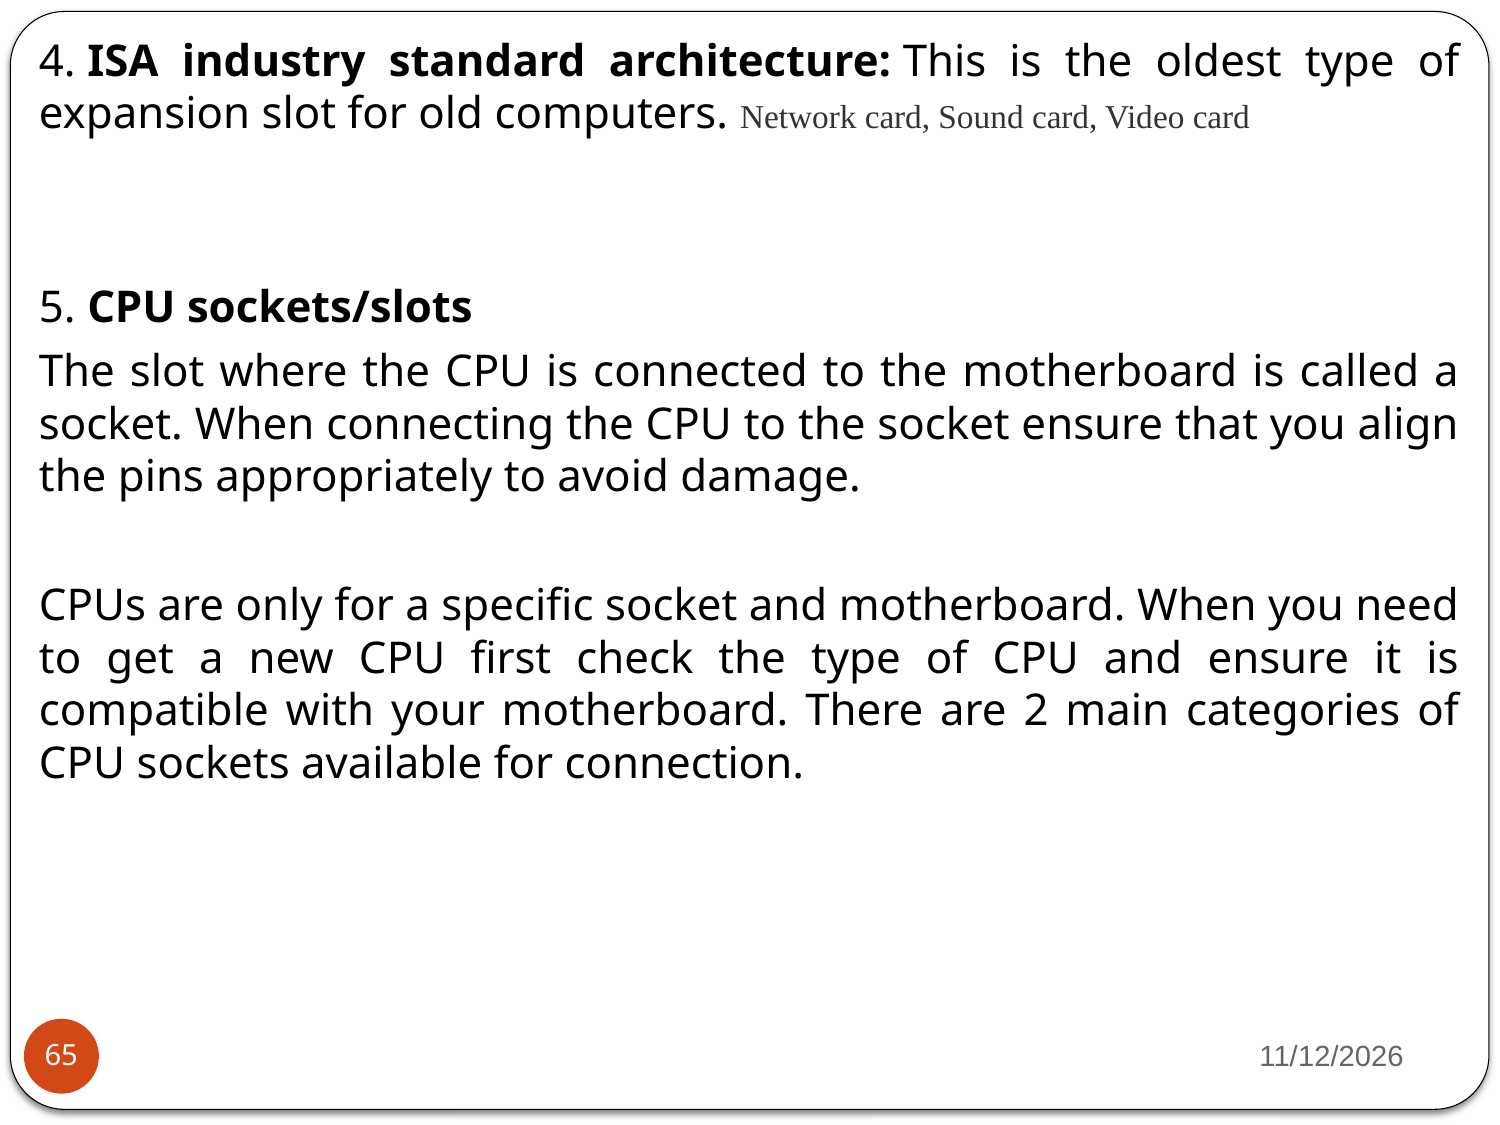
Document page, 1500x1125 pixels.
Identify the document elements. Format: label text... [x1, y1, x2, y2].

slide_number 65 [23, 1018, 99, 1094]
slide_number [1012, 1015, 1419, 1094]
list 4. ISA industry standard architecture: This is the oldest type of expansion slot for old computers. Network card, Sound card, Video card 5. CPU sockets/slots The slot where the CPU is connected to the motherboard is called a socket. When connecting the CPU to the socket ensure that you align the pins appropriately to avoid damage. CPUs are only for a specific socket and motherboard. When you need to get a new CPU first check the type of CPU and ensure it is compatible with your motherboard. There are 2 main categories of CPU sockets available for connection. [23, 24, 1476, 1063]
